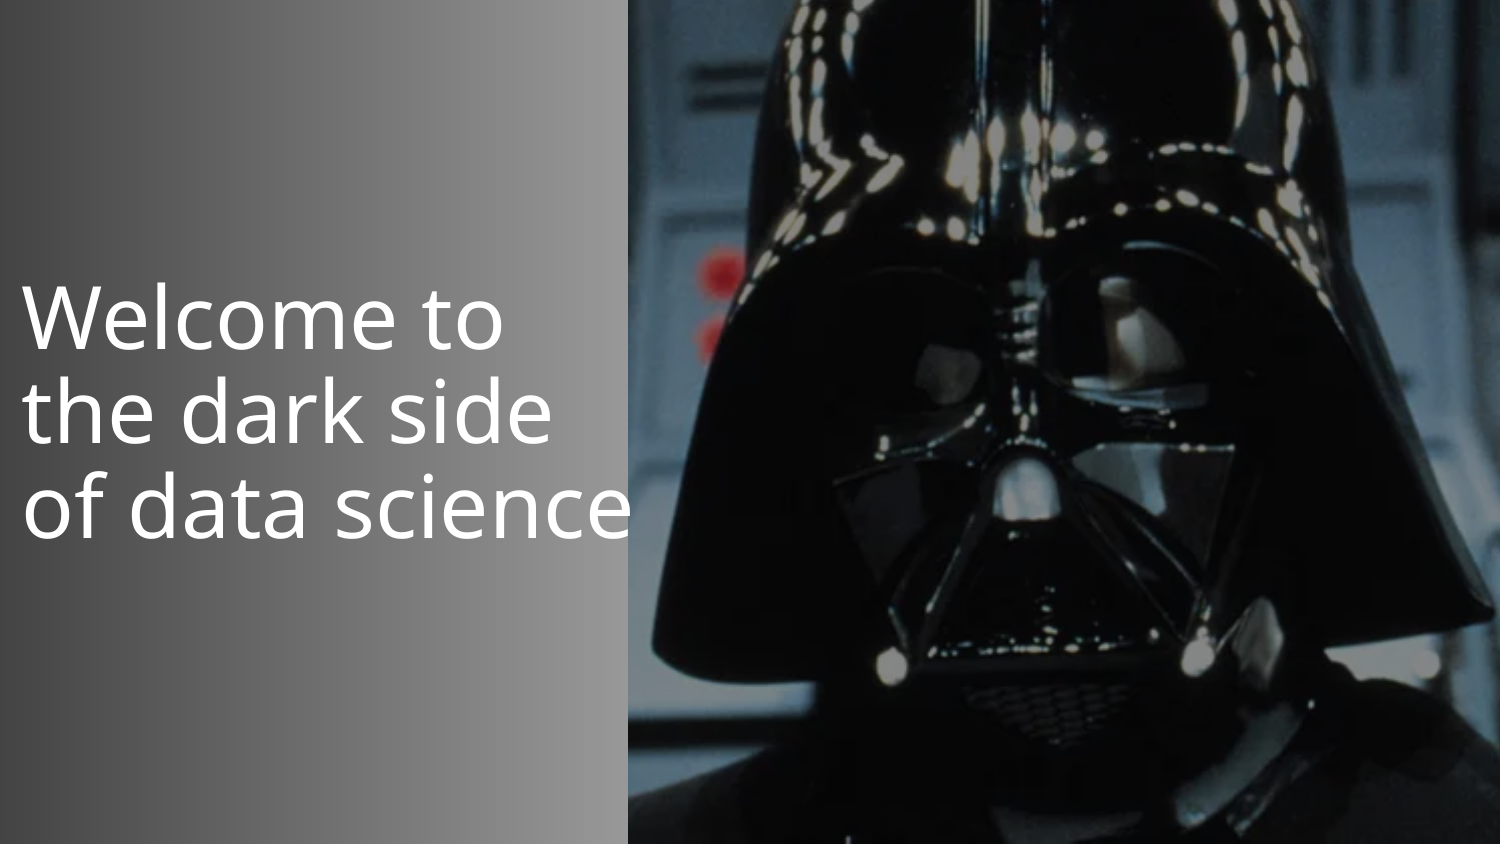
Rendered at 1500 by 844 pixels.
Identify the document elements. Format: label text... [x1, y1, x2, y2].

text_box [0, 0, 307, 844]
list Welcome to the dark side of data science [15, 267, 304, 577]
picture [309, 0, 1500, 844]
